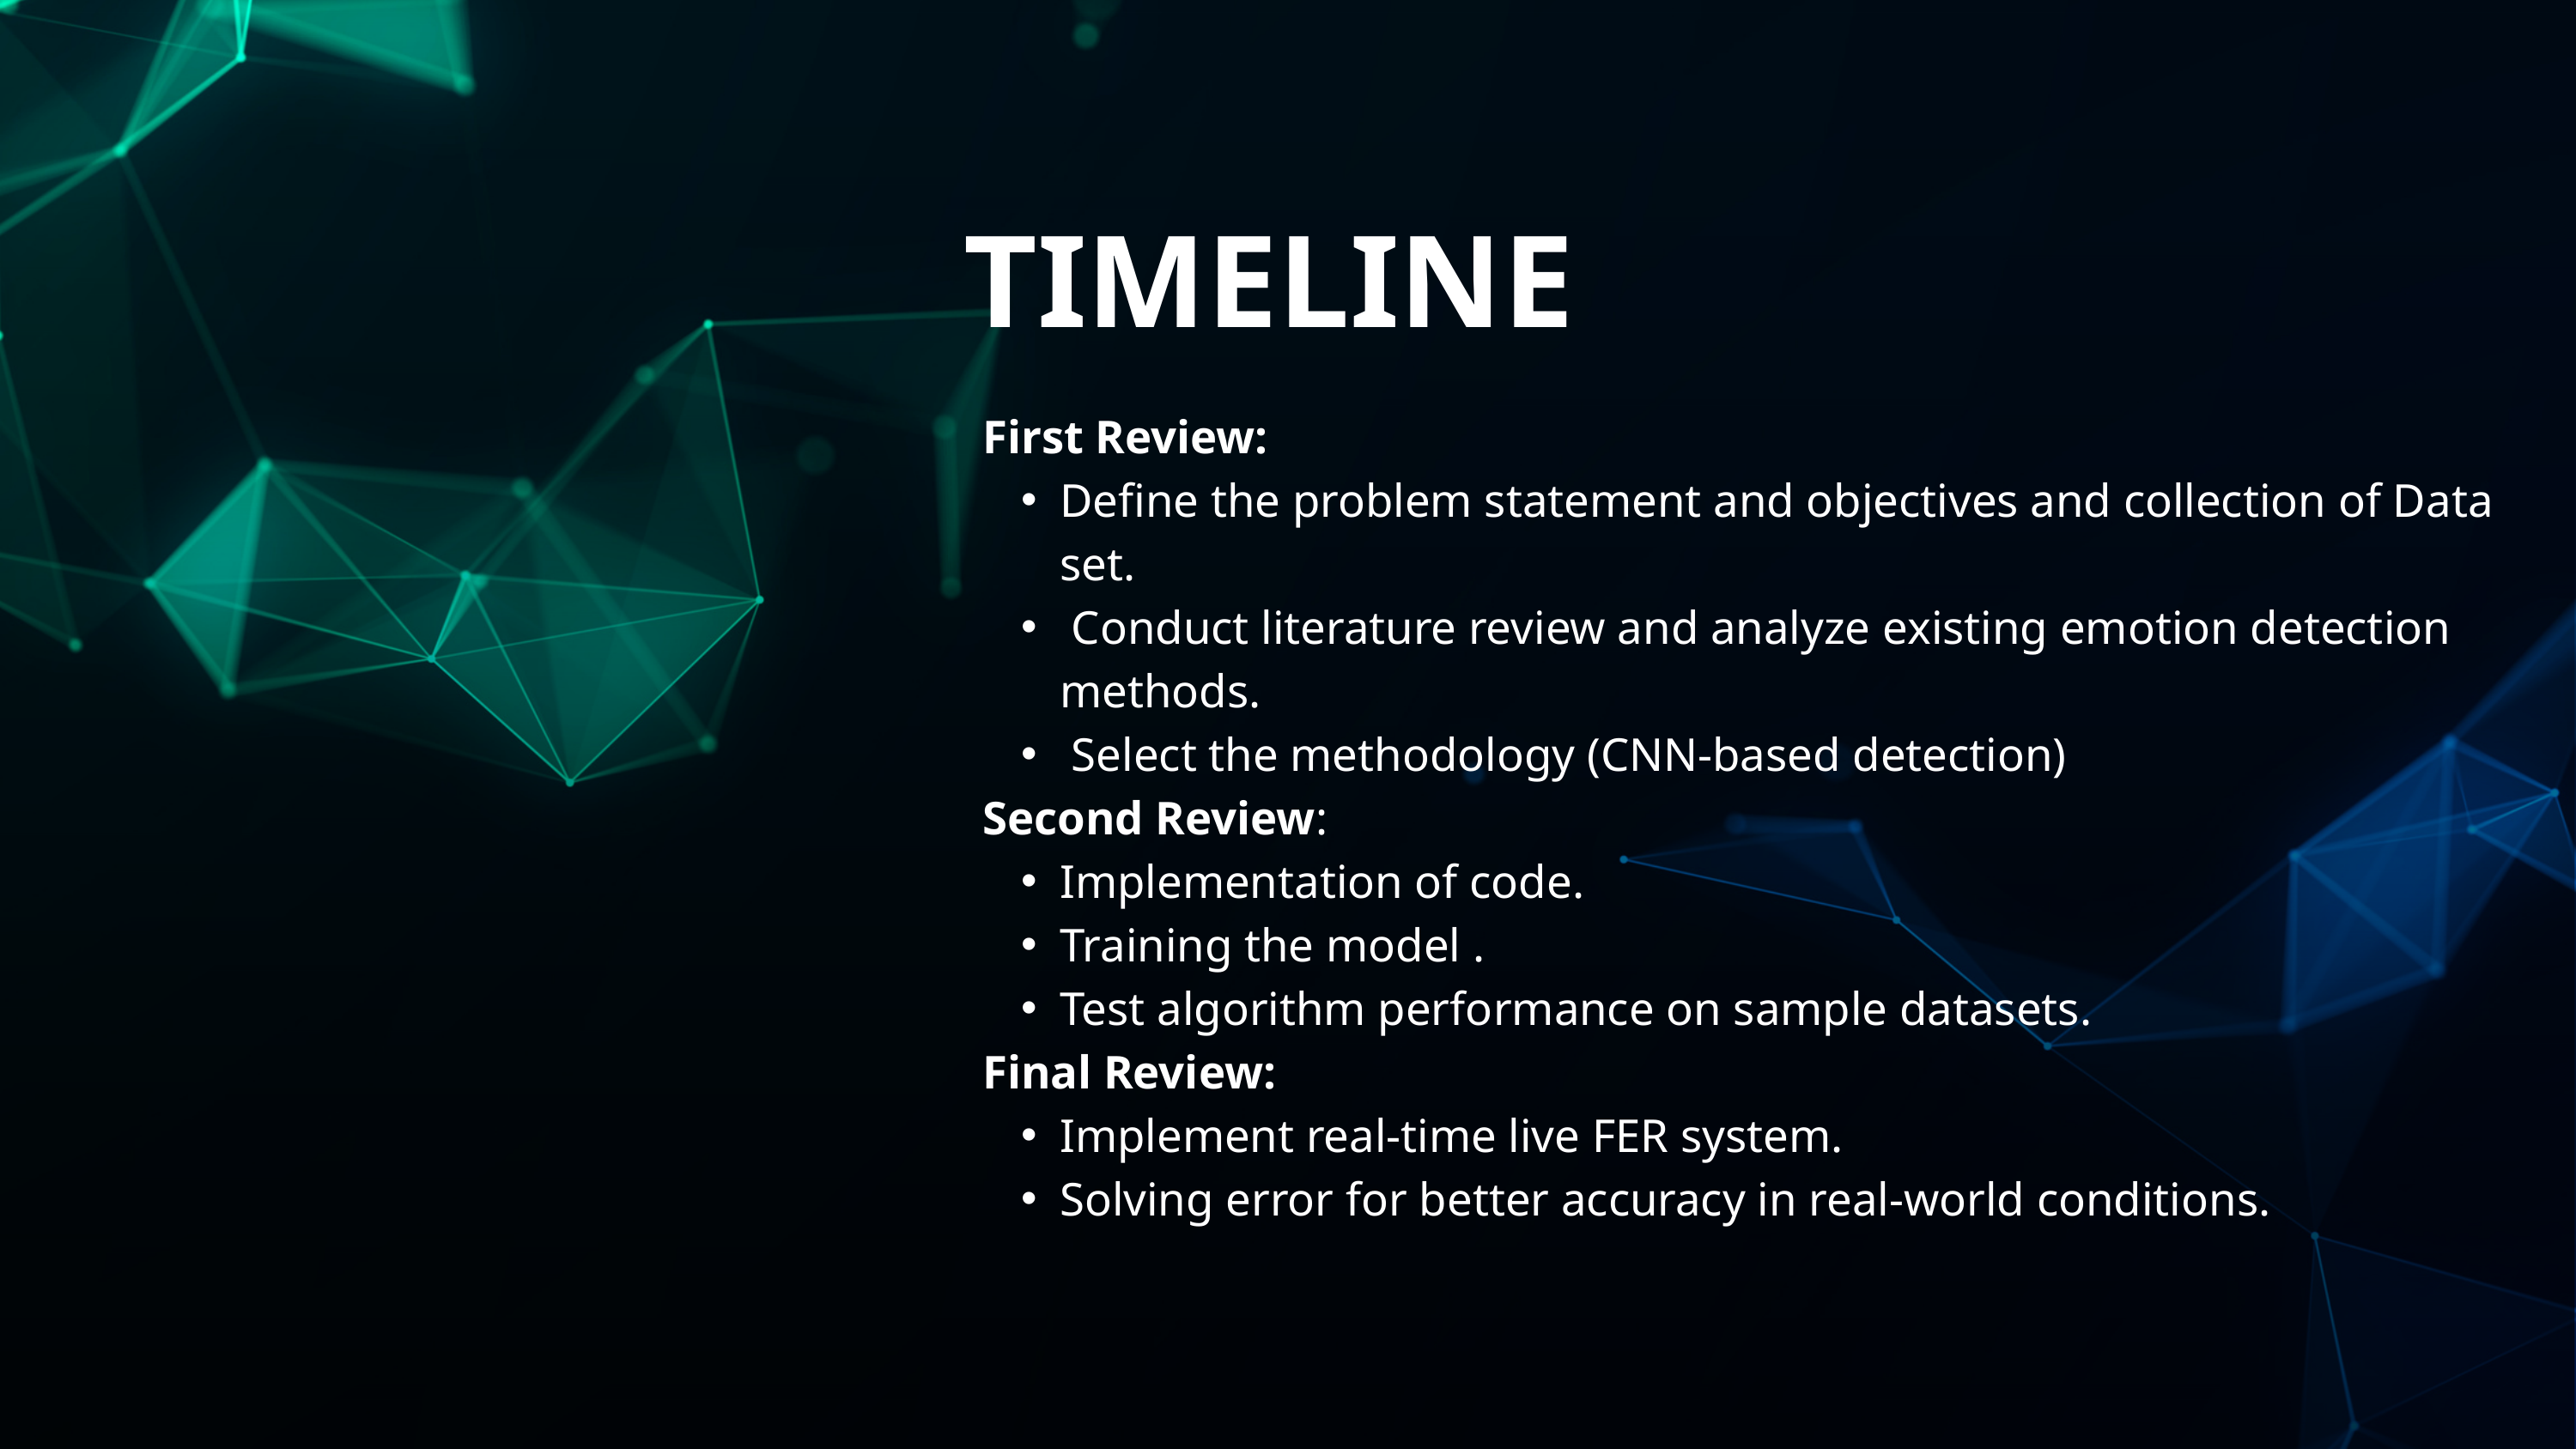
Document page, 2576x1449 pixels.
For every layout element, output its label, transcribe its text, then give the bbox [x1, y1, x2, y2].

text_box TIMELINE [963, 209, 1715, 354]
text_box First Review: Define the problem statement and objectives and collection of Data set. Conduct literature review and analyze existing emotion detection methods. Select the methodology (CNN-based detection) Second Review: Implementation of code. Training the model . Test algorithm performance on sample datasets. Final Review: Implement real-time live FER system. Solving error for better accuracy in real-world conditions. [982, 399, 2527, 1288]
text_box [0, 0, 2575, 1449]
